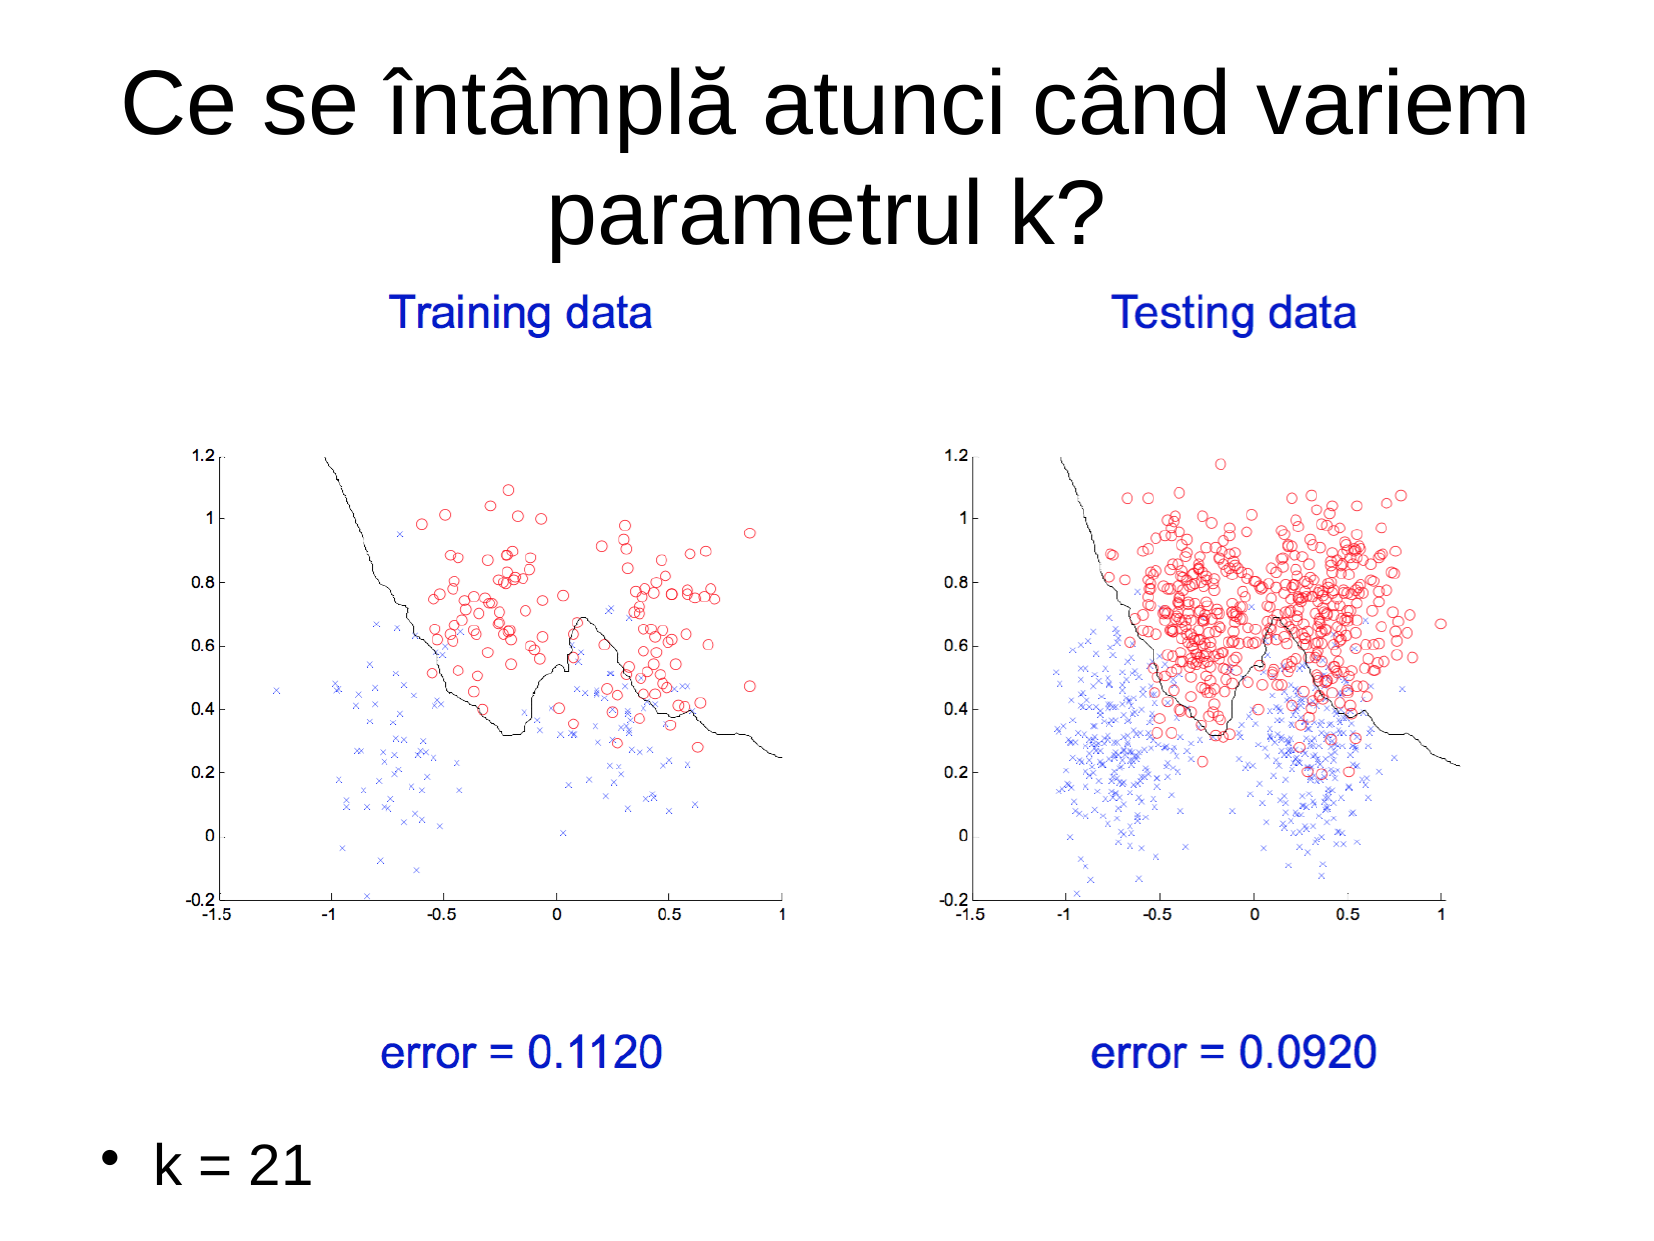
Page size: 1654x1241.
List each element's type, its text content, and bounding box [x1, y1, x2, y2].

picture [154, 268, 1502, 1103]
text_box Ce se întâmplă atunci când variem parametrul k? [82, 49, 1571, 257]
text_box k = 21 [82, 430, 1571, 1205]
